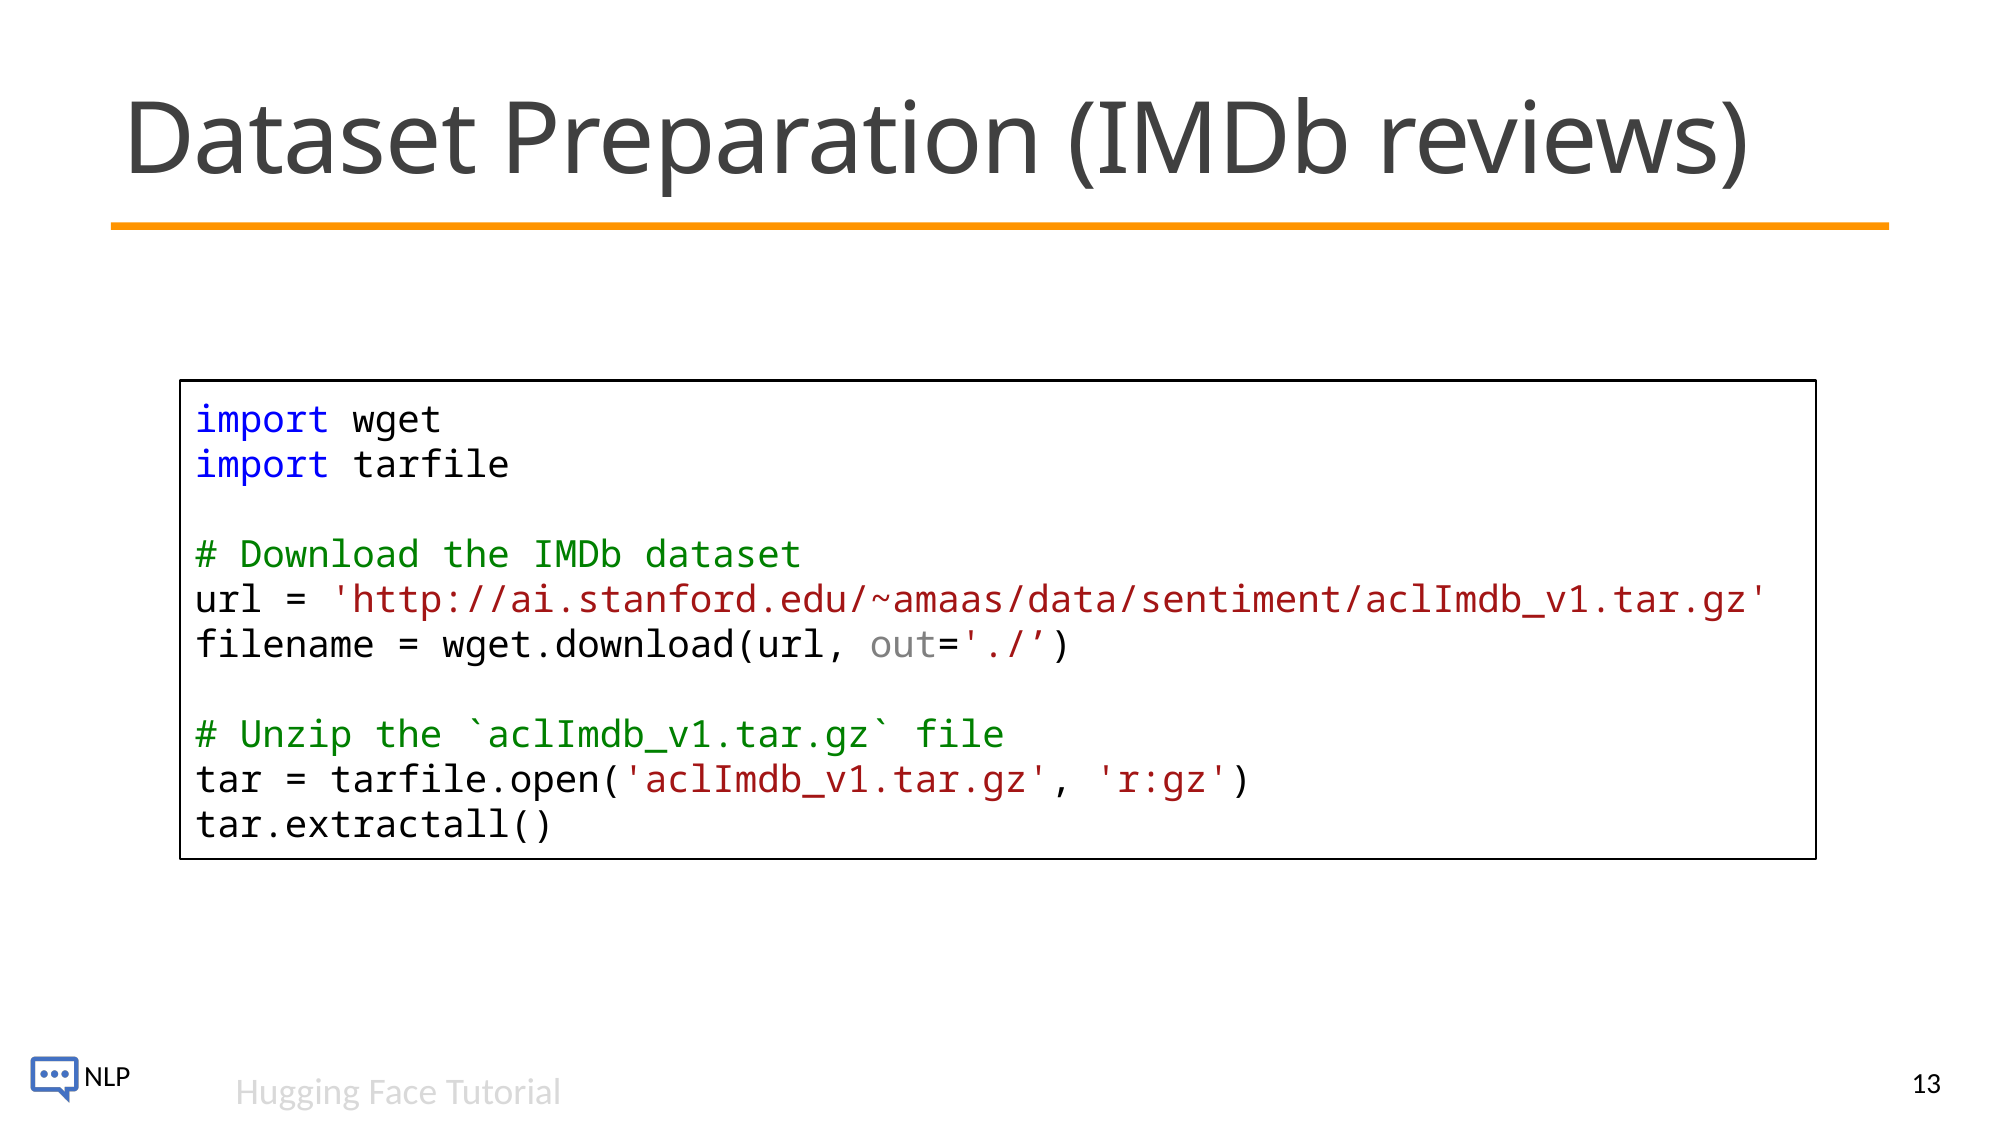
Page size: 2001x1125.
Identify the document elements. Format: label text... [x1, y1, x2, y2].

text_box import wget import tarfile # Download the IMDb dataset url = 'http://ai.stanford.edu/~amaas/data/sentiment/aclImdb_v1.tar.gz' filename = wget.download(url, out='./’) # Unzip the `aclImdb_v1.tar.gz` file tar = tarfile.open('aclImdb_v1.tar.gz', 'r:gz') tar.extractall() [179, 379, 1817, 860]
slide_number 13 [1740, 1052, 1957, 1113]
picture [23, 1047, 86, 1110]
title Dataset Preparation (IMDb reviews) [107, 58, 1899, 228]
text_box Hugging Face Tutorial [220, 1059, 1263, 1120]
